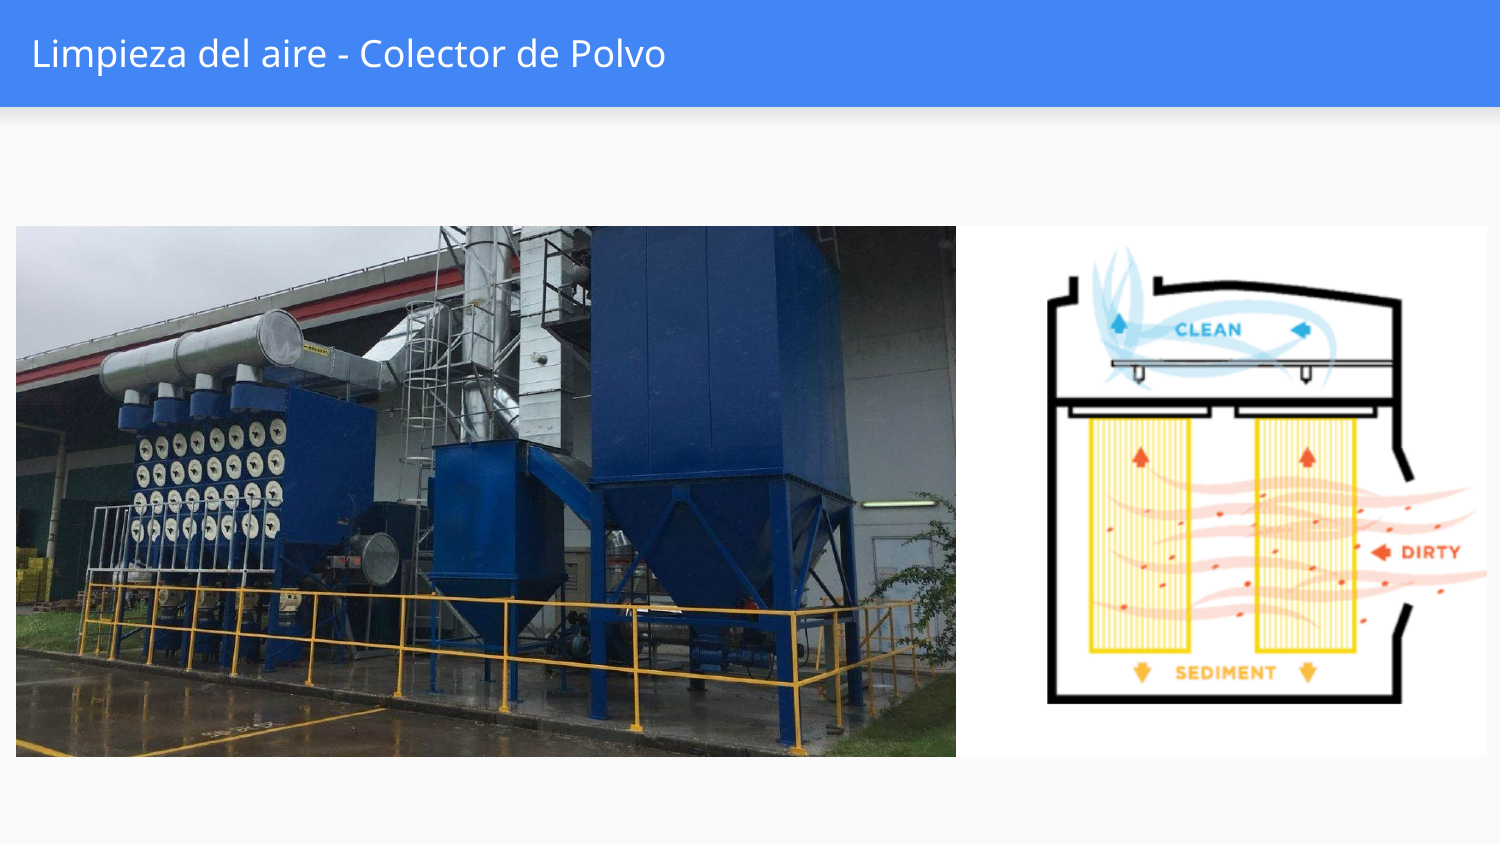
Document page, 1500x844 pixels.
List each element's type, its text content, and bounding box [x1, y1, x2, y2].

picture [15, 226, 1487, 757]
title Limpieza del aire - Colector de Polvo [16, 2, 1464, 102]
